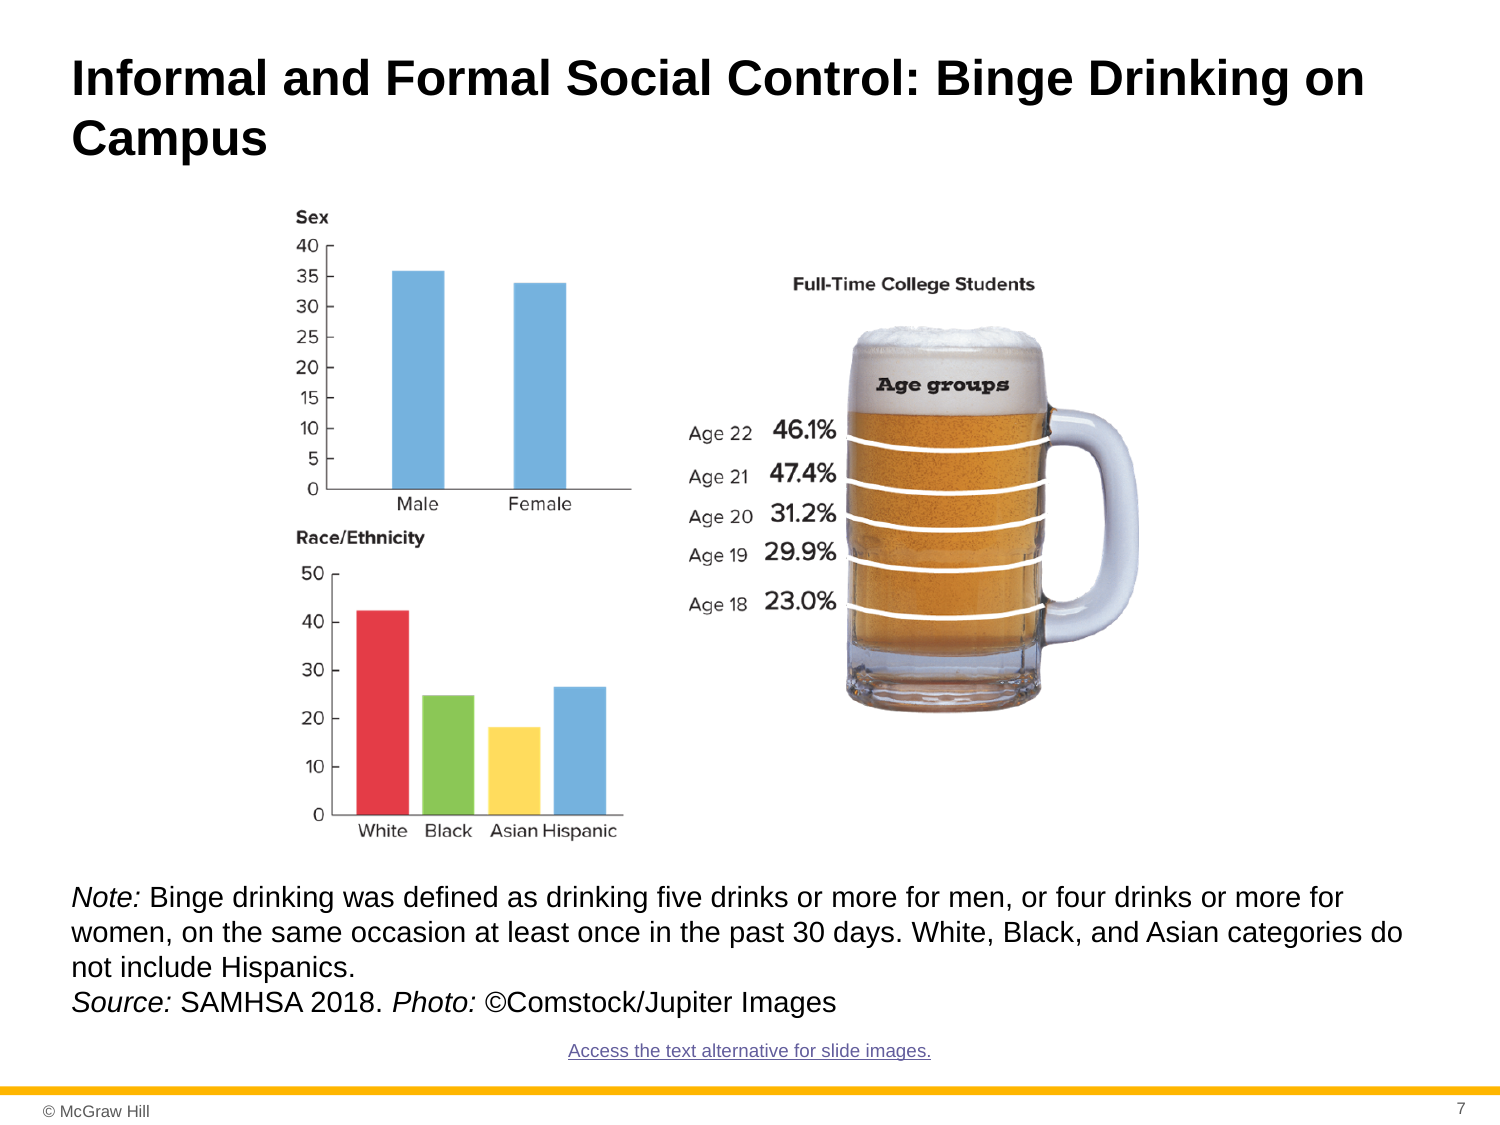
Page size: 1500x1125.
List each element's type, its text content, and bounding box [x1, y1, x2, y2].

title Informal and Formal Social Control: Binge Drinking on Campus [56, 50, 1444, 162]
list Note: Binge drinking was defined as drinking five drinks or more for men, or four drinks or more for women, on the same occasion at least once in the past 30 days. White, Black, and Asian categories do not include Hispanics. Source: SAMHSA 2018. Photo: ©Comstock/Jupiter Images [56, 870, 1444, 1029]
list Access the text alternative for slide images. [525, 1037, 975, 1069]
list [282, 196, 1151, 842]
